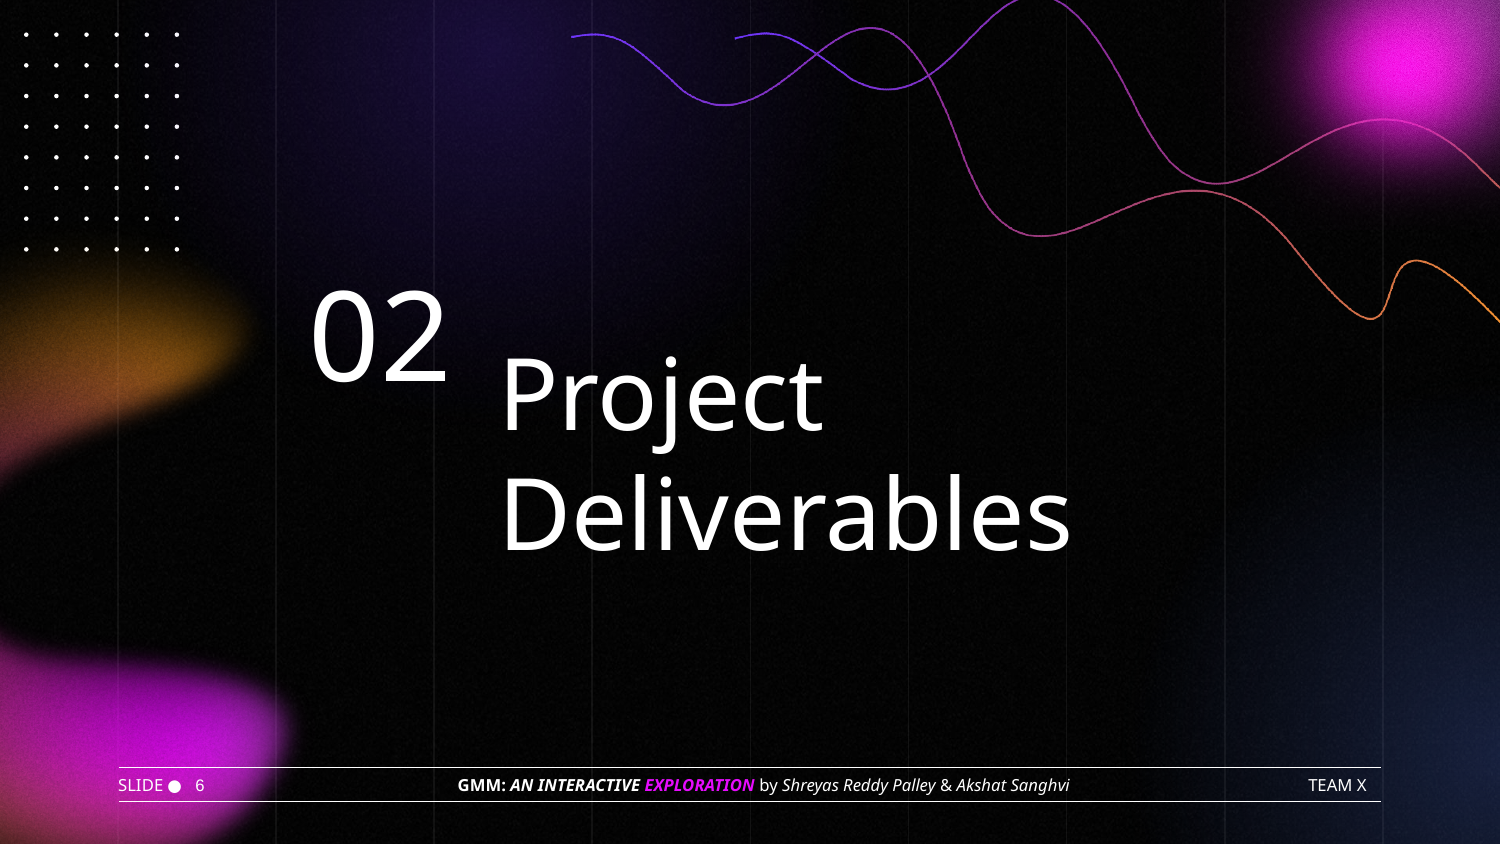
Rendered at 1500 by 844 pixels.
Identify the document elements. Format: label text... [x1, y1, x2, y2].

title Project Deliverables [483, 315, 1331, 454]
title 02 [260, 283, 500, 422]
picture [0, 0, 1500, 844]
